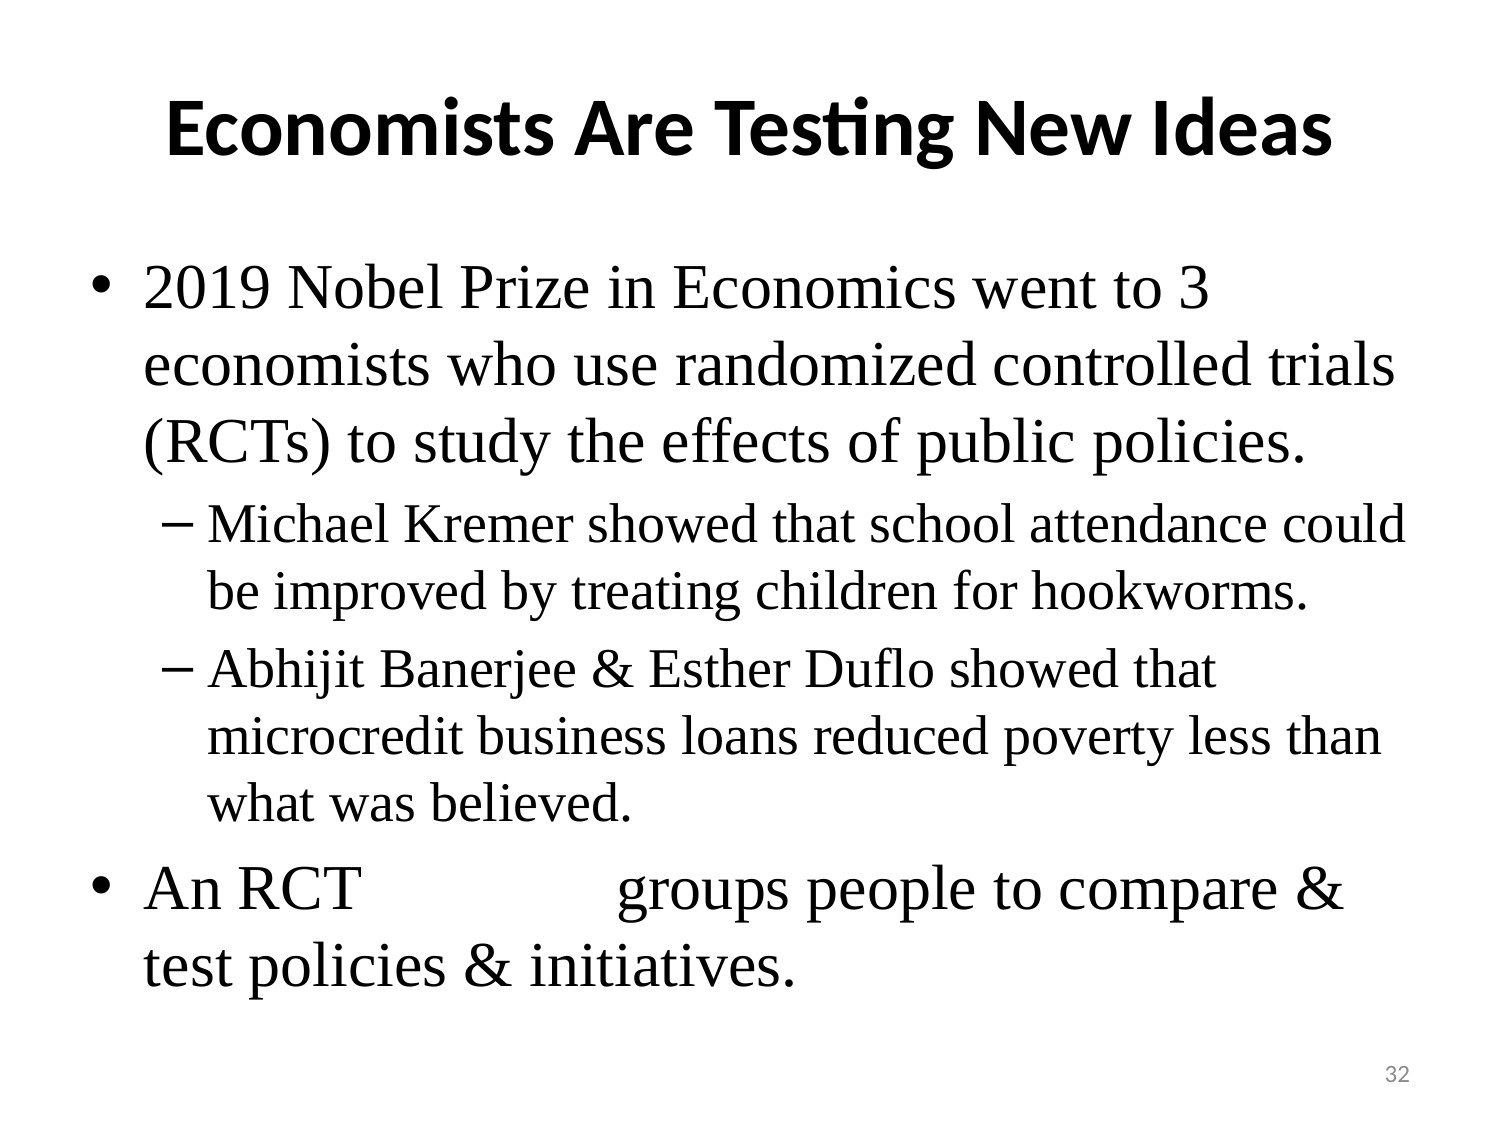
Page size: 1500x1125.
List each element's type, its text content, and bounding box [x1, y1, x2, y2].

slide_number 32 [1074, 1042, 1425, 1103]
title Economists Are Testing New Ideas [75, 45, 1425, 200]
list 2019 Nobel Prize in Economics went to 3 economists who use randomized controlled trials (RCTs) to study the effects of public policies. Michael Kremer showed that school attendance could be improved by treating children for hookworms. Abhijit Banerjee & Esther Duflo showed that microcredit business loans reduced poverty less than what was believed. An RCT groups people to compare & test policies & initiatives. [75, 237, 1425, 1118]
